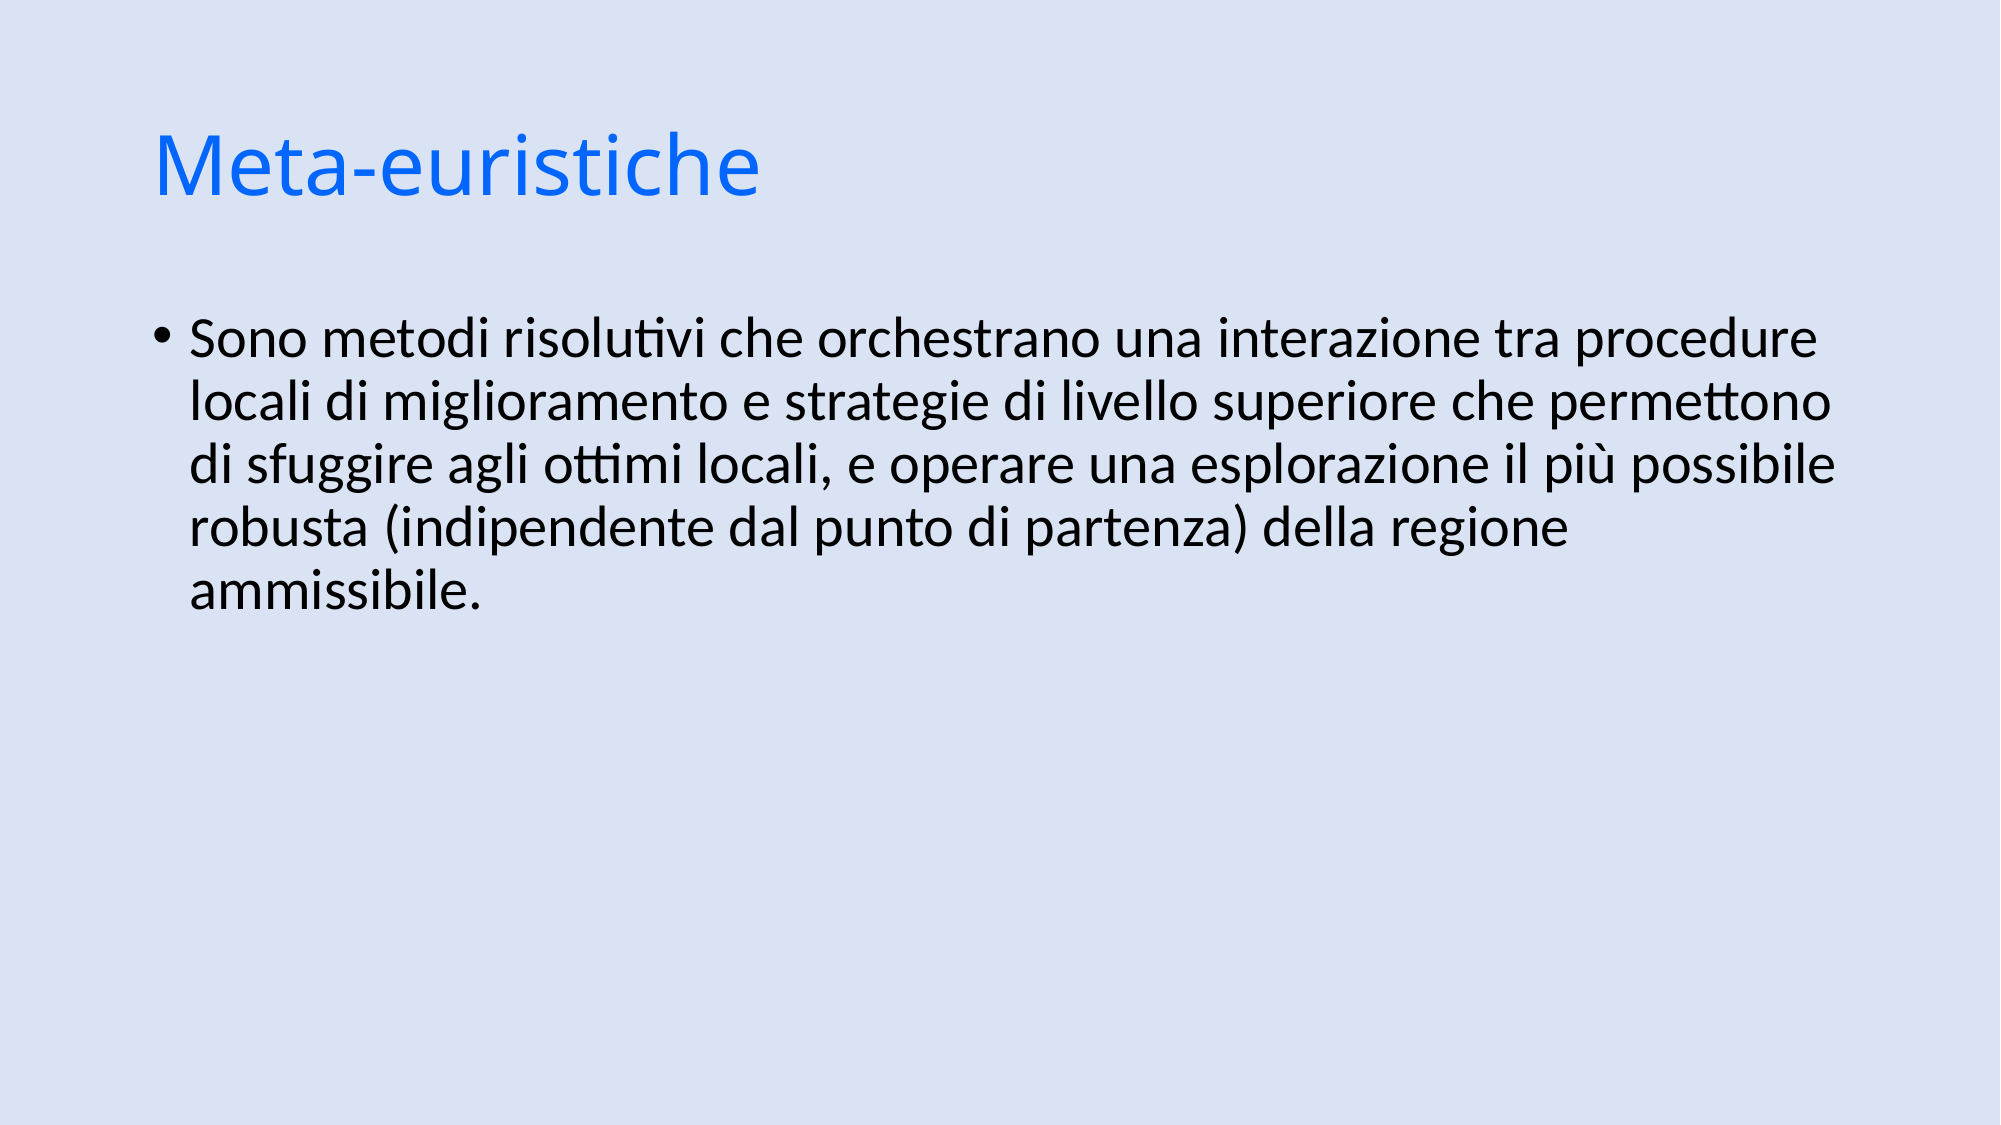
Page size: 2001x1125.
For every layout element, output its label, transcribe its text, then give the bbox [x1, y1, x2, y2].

title Meta-euristiche [137, 59, 1863, 278]
list Sono metodi risolutivi che orchestrano una interazione tra procedure locali di miglioramento e strategie di livello superiore che permettono di sfuggire agli ottimi locali, e operare una esplorazione il più possibile robusta (indipendente dal punto di partenza) della regione ammissibile. [137, 299, 1863, 1014]
